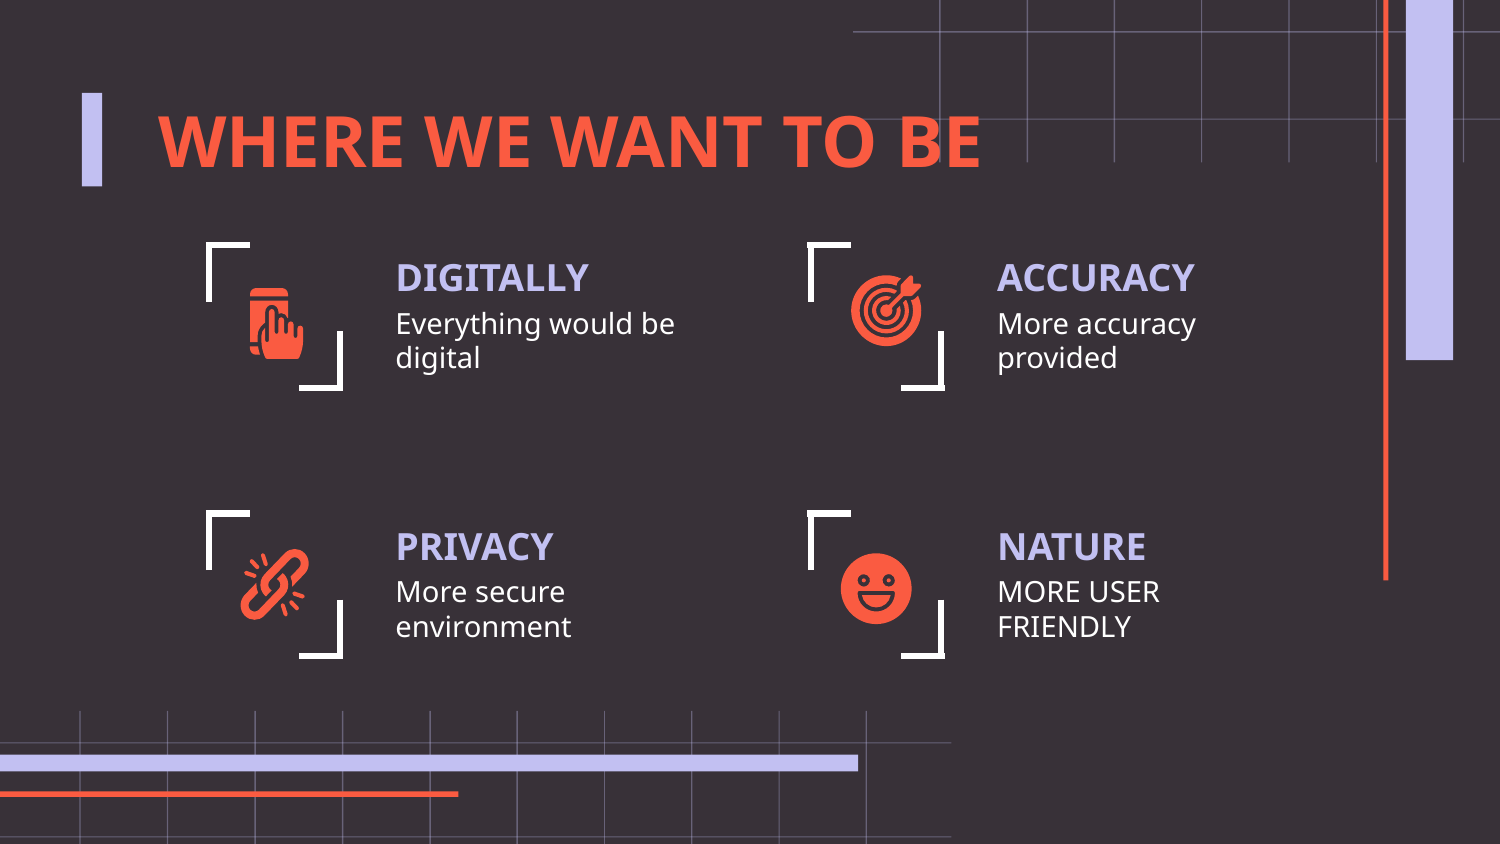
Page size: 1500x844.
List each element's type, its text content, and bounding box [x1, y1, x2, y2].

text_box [205, 513, 344, 657]
title NATURE [982, 521, 1295, 568]
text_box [238, 548, 311, 620]
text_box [205, 244, 344, 389]
title ACCURACY [982, 253, 1295, 300]
subtitle More accuracy provided [982, 300, 1295, 380]
title DIGITALLY [380, 253, 693, 300]
title PRIVACY [380, 521, 693, 568]
subtitle Everything would be digital [380, 300, 693, 380]
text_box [249, 287, 304, 360]
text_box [807, 244, 945, 389]
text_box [850, 274, 923, 347]
subtitle MORE USER FRIENDLY [982, 568, 1295, 649]
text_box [840, 553, 912, 625]
title WHERE WE WANT TO BE [143, 88, 1355, 192]
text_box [807, 513, 945, 657]
subtitle More secure environment [380, 568, 693, 649]
